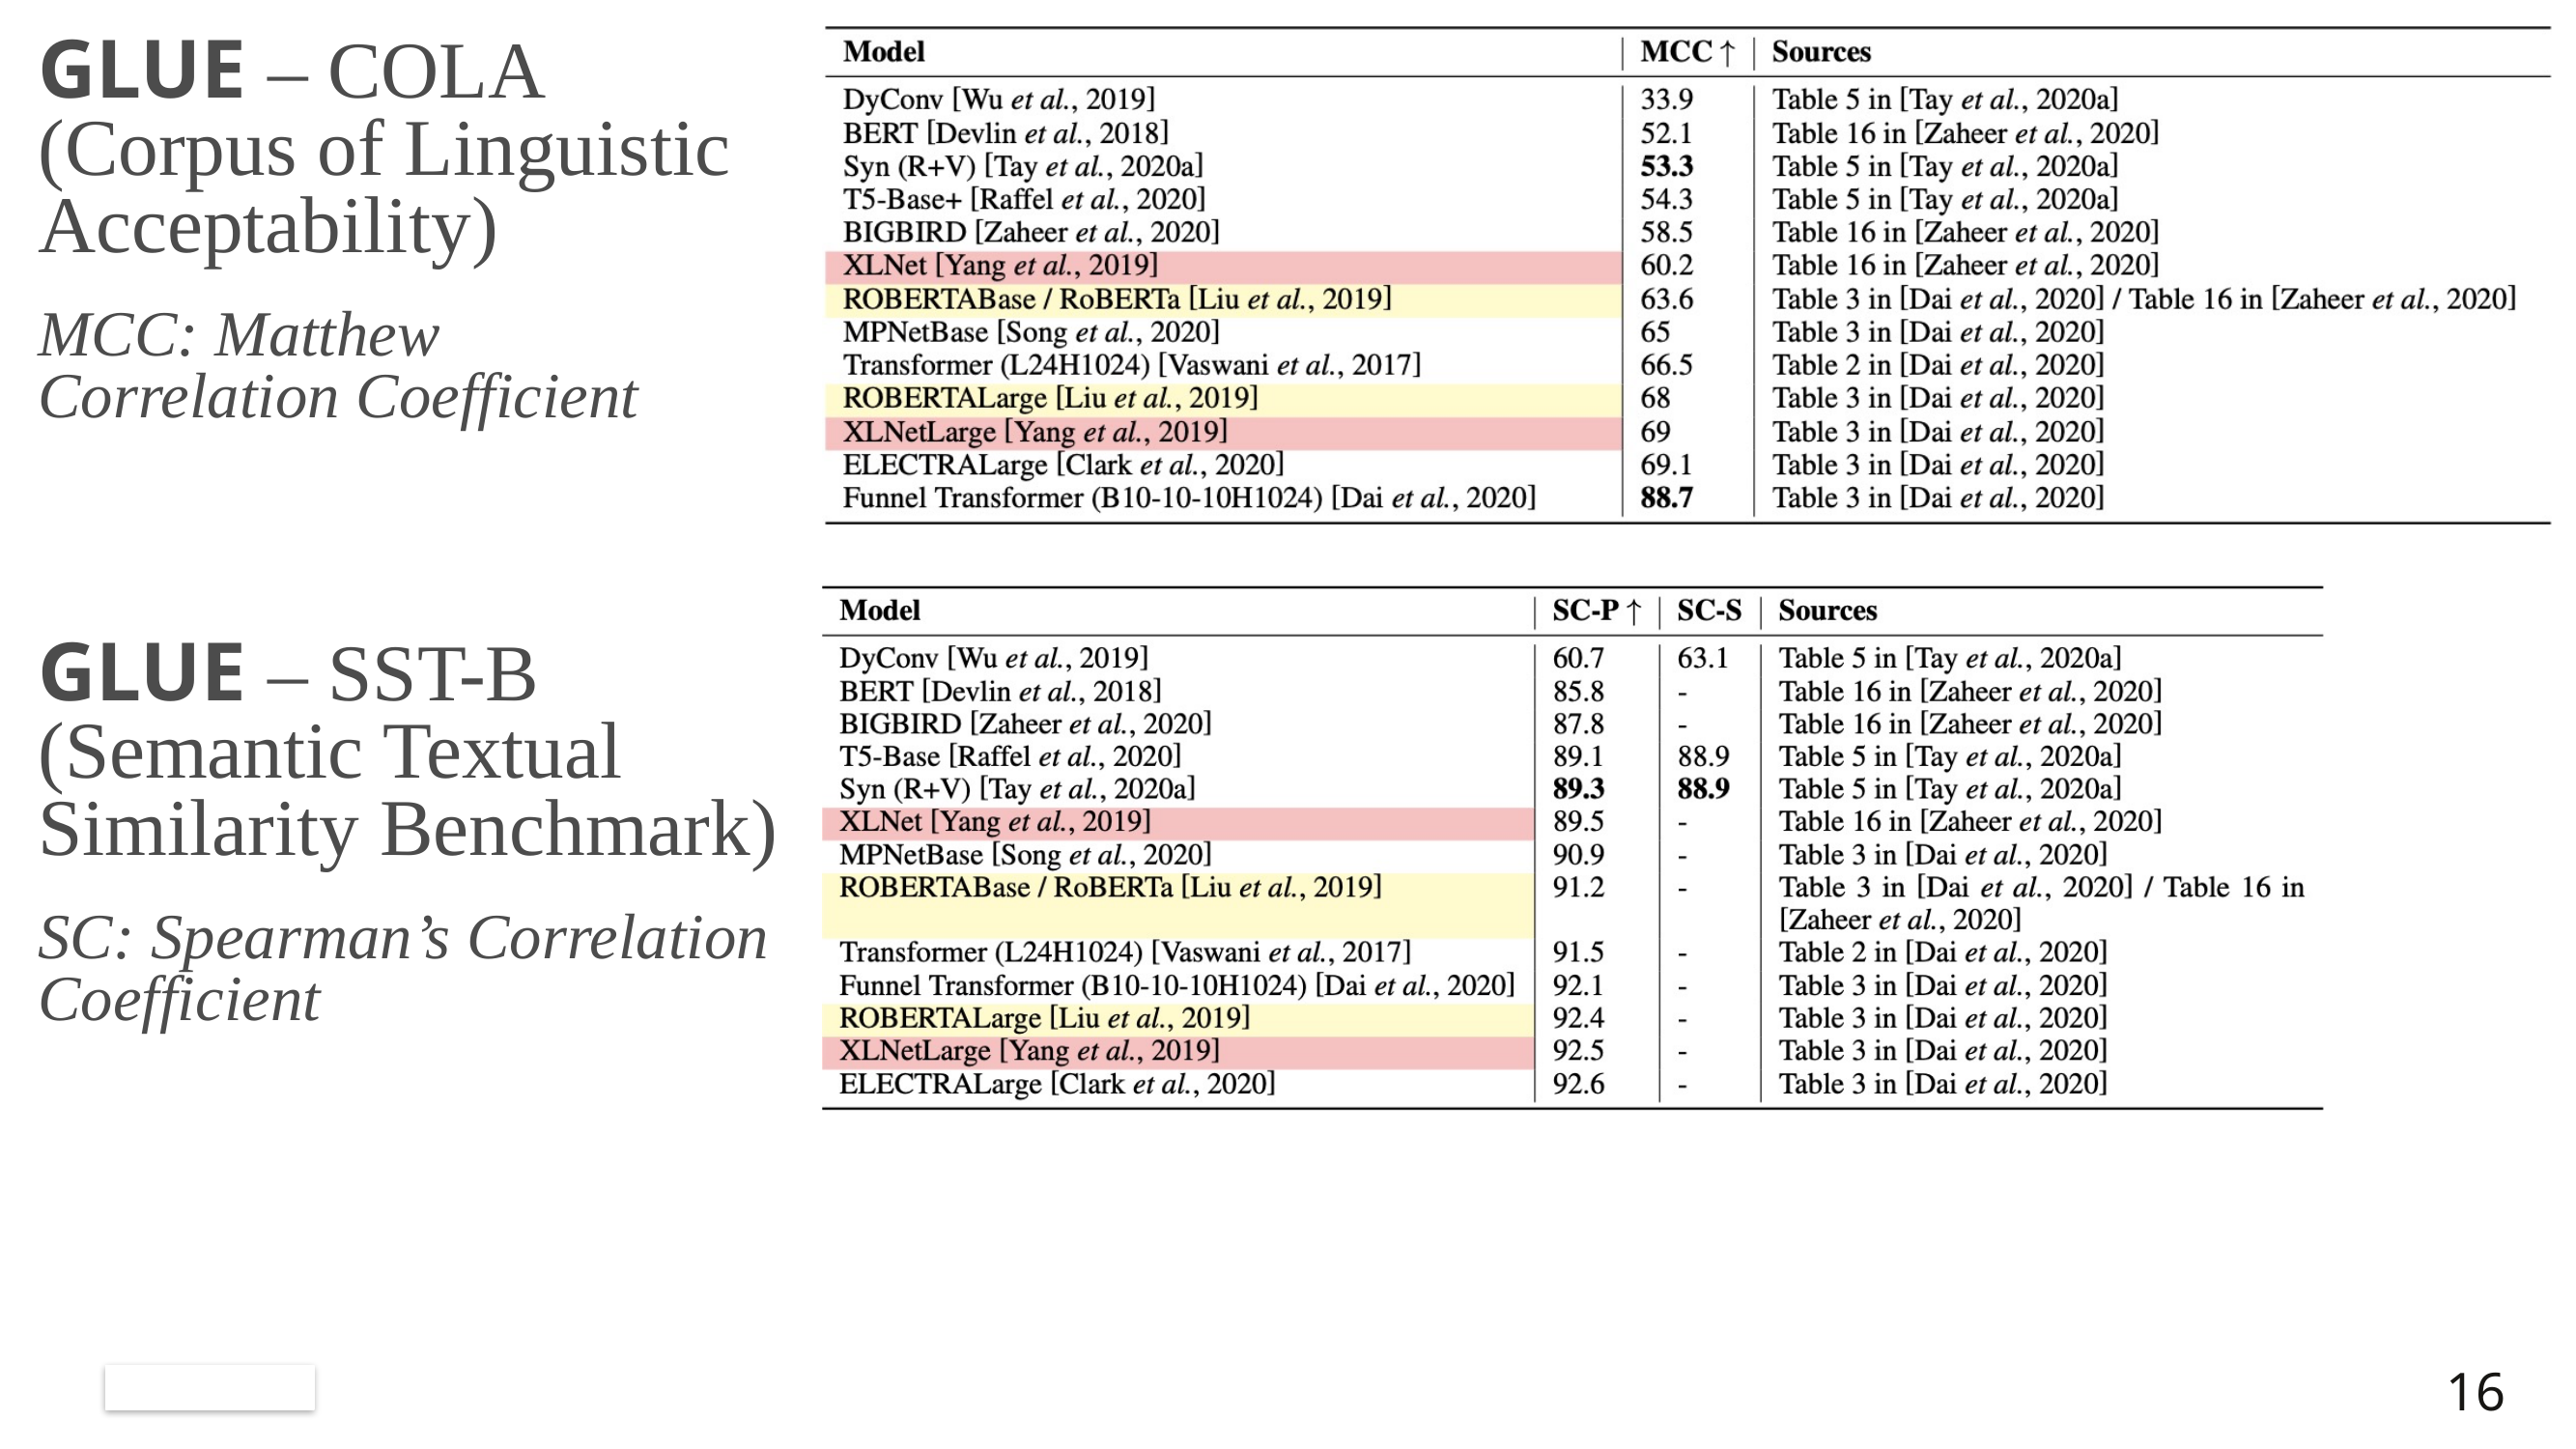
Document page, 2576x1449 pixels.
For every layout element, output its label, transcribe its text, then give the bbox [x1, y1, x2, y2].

text_box GLUE – SST-B (Semantic Textual Similarity Benchmark) SC: Spearman’s Correlation Coefficient [14, 583, 820, 1089]
picture [822, 583, 2325, 1115]
title GLUE – COLA (Corpus of Linguistic Acceptability) MCC: Matthew Correlation Coefficient [14, 25, 771, 440]
slide_number 16 [2394, 1365, 2530, 1424]
picture [822, 25, 2554, 531]
